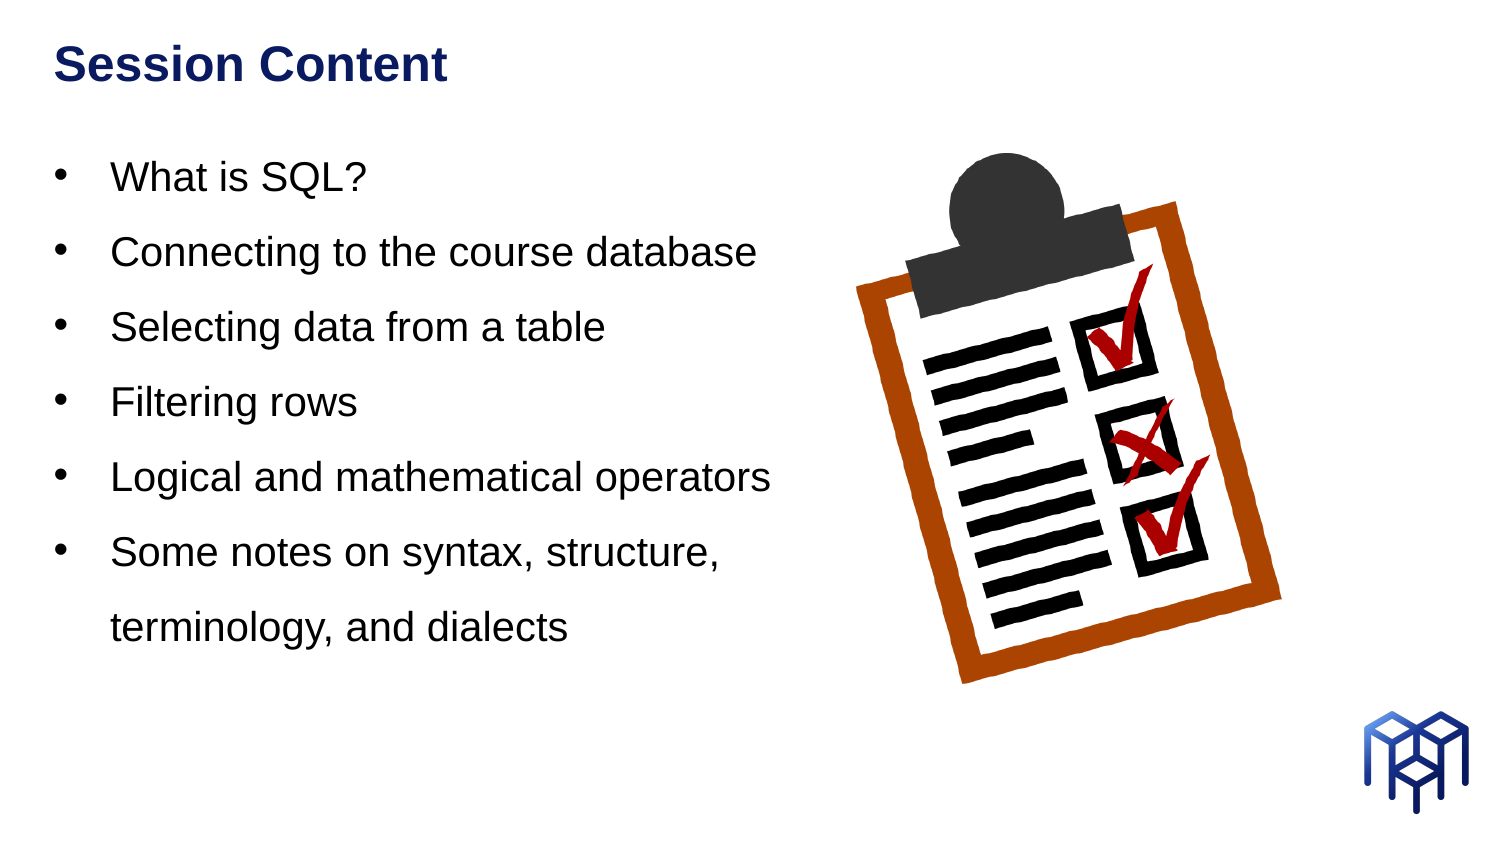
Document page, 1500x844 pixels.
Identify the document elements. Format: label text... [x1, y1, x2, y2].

picture [802, 152, 1500, 844]
title Session Content [38, 23, 1398, 107]
list What is SQL? Connecting to the course database Selecting data from a table Filtering rows Logical and mathematical operators Some notes on syntax, structure, terminology, and dialects [38, 116, 954, 638]
